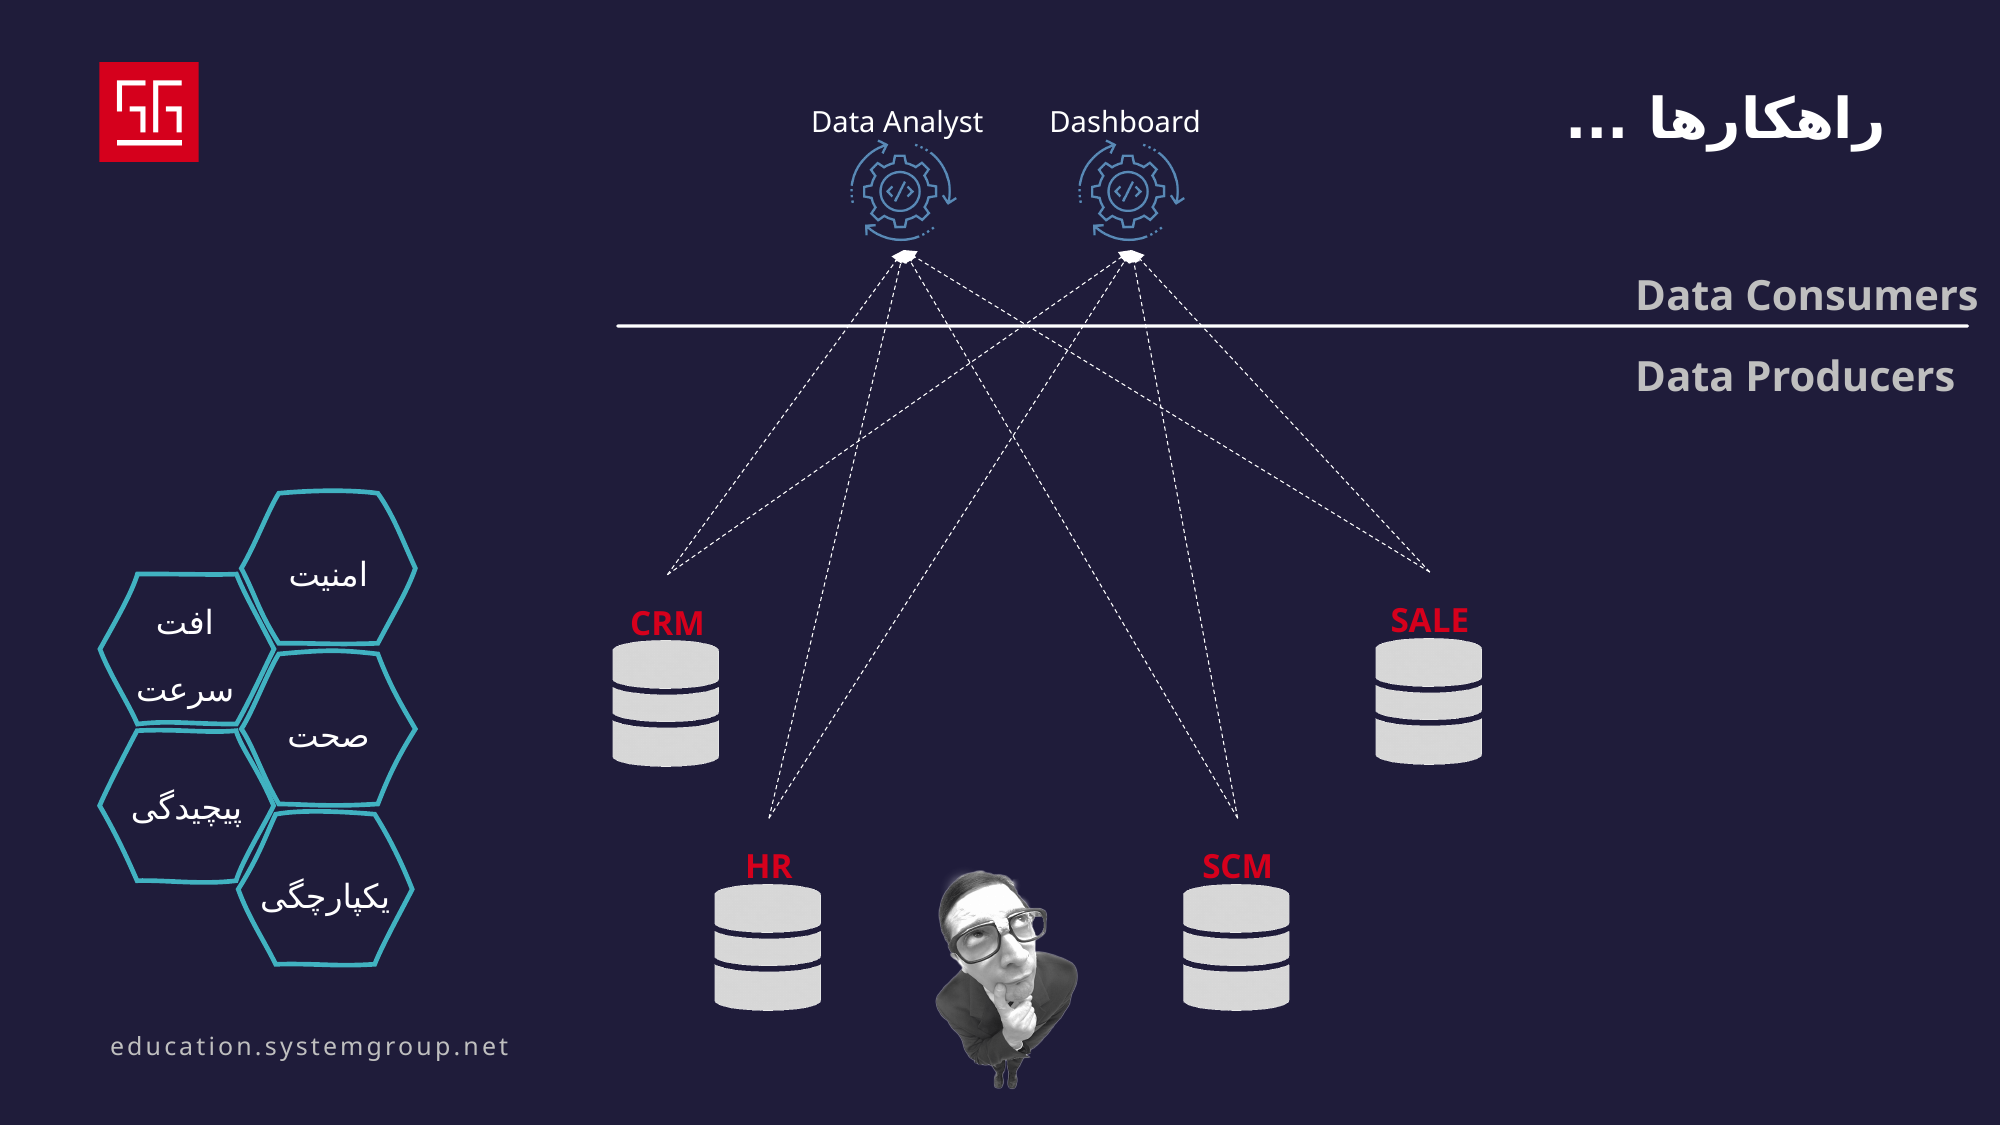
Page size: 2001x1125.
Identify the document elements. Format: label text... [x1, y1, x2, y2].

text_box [1370, 572, 1489, 767]
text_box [667, 250, 768, 575]
text_box Data Producers [1635, 332, 1996, 401]
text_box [1238, 250, 1430, 573]
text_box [99, 493, 416, 965]
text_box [709, 818, 828, 1013]
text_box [903, 250, 1238, 819]
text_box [608, 574, 727, 770]
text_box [1178, 818, 1297, 1013]
text_box راهکارها ... [236, 74, 1901, 157]
picture [99, 62, 199, 162]
text_box education.systemgroup.net [95, 1023, 524, 1068]
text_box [1028, 85, 1222, 250]
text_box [800, 85, 994, 250]
picture [922, 863, 1085, 1106]
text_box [768, 250, 903, 819]
text_box Data Consumers [1635, 251, 1996, 319]
